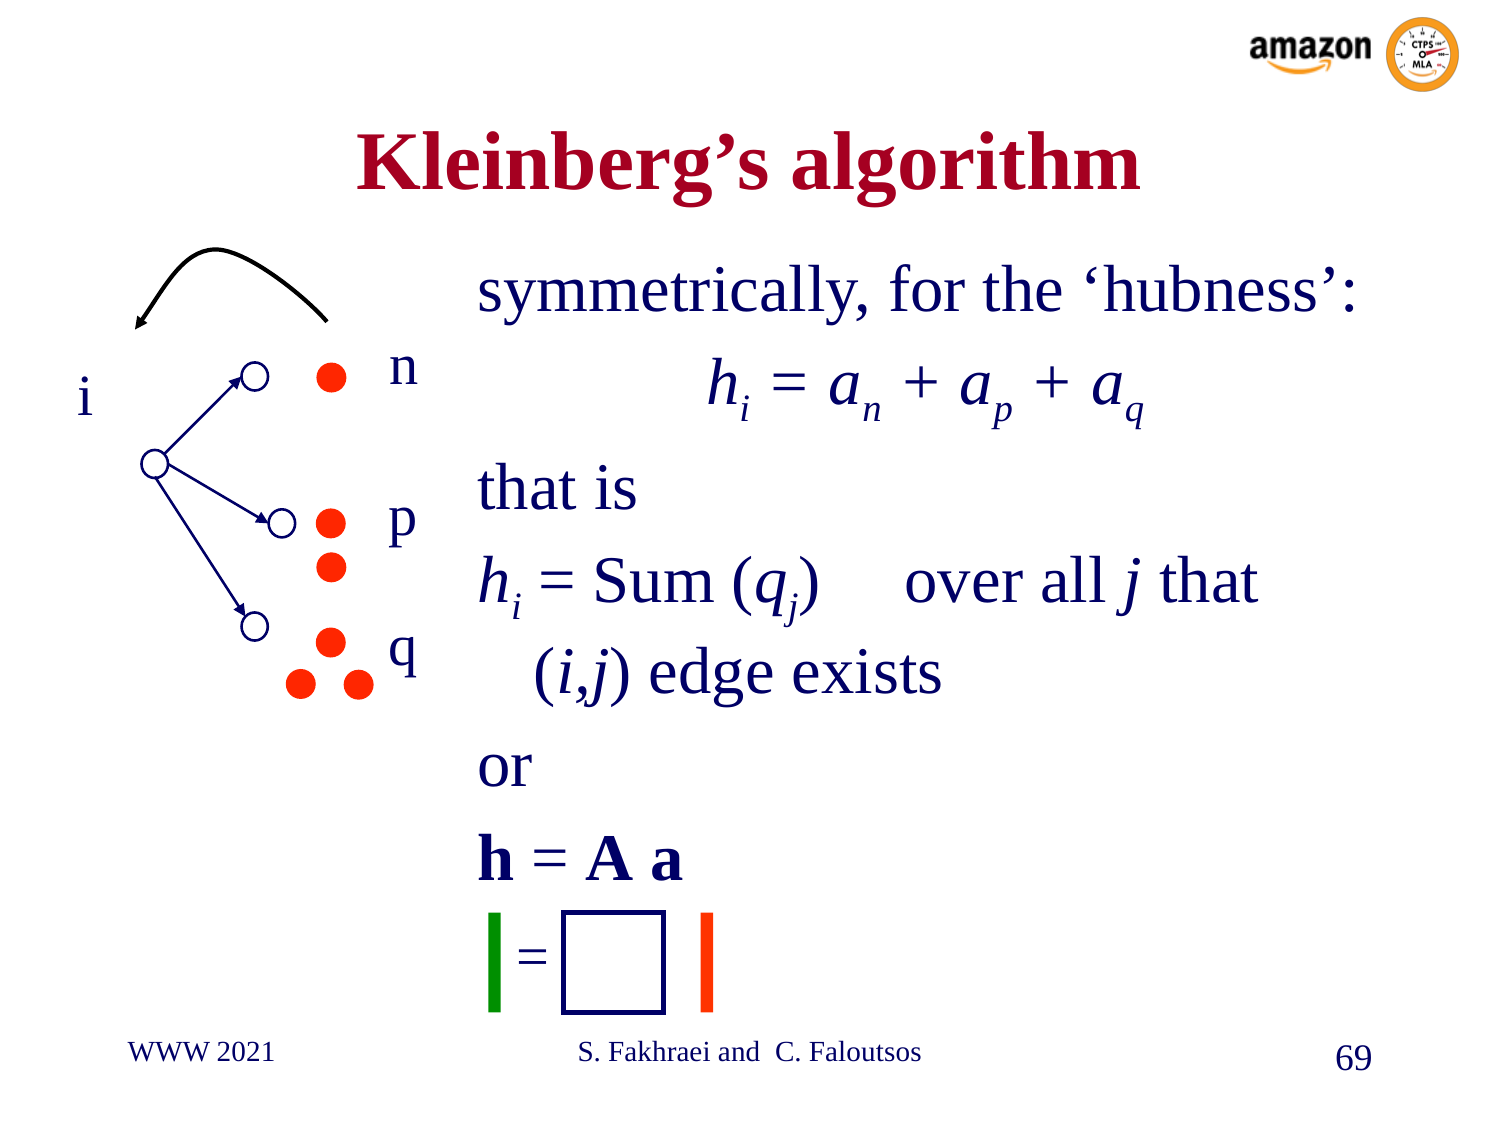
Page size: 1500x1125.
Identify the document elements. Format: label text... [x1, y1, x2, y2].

text_box i [62, 350, 109, 435]
slide_number 69 [1074, 1024, 1388, 1101]
text_box [269, 509, 296, 538]
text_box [169, 463, 268, 524]
text_box [316, 552, 347, 583]
slide_number WWW 2021 [112, 1024, 426, 1101]
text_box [163, 376, 241, 453]
title Kleinberg’s algorithm [112, 99, 1388, 213]
text_box n [374, 318, 434, 404]
text_box [241, 362, 269, 391]
picture [1239, 16, 1460, 93]
text_box [315, 508, 346, 539]
text_box [316, 362, 347, 393]
text_box [141, 449, 167, 478]
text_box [488, 910, 714, 1013]
footer S. Fakhraei and C. Faloutsos [512, 1024, 988, 1101]
text_box [315, 627, 346, 658]
text_box p [373, 470, 433, 555]
text_box q [373, 600, 433, 685]
list symmetrically, for the ‘hubness’: hi = an + ap + aq that is hi = Sum (qj) over all j that (i,j) edge exists or h = A a [462, 237, 1388, 1001]
text_box [241, 612, 268, 641]
text_box [135, 249, 328, 330]
text_box [343, 669, 374, 700]
text_box [285, 668, 316, 699]
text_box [154, 479, 246, 616]
